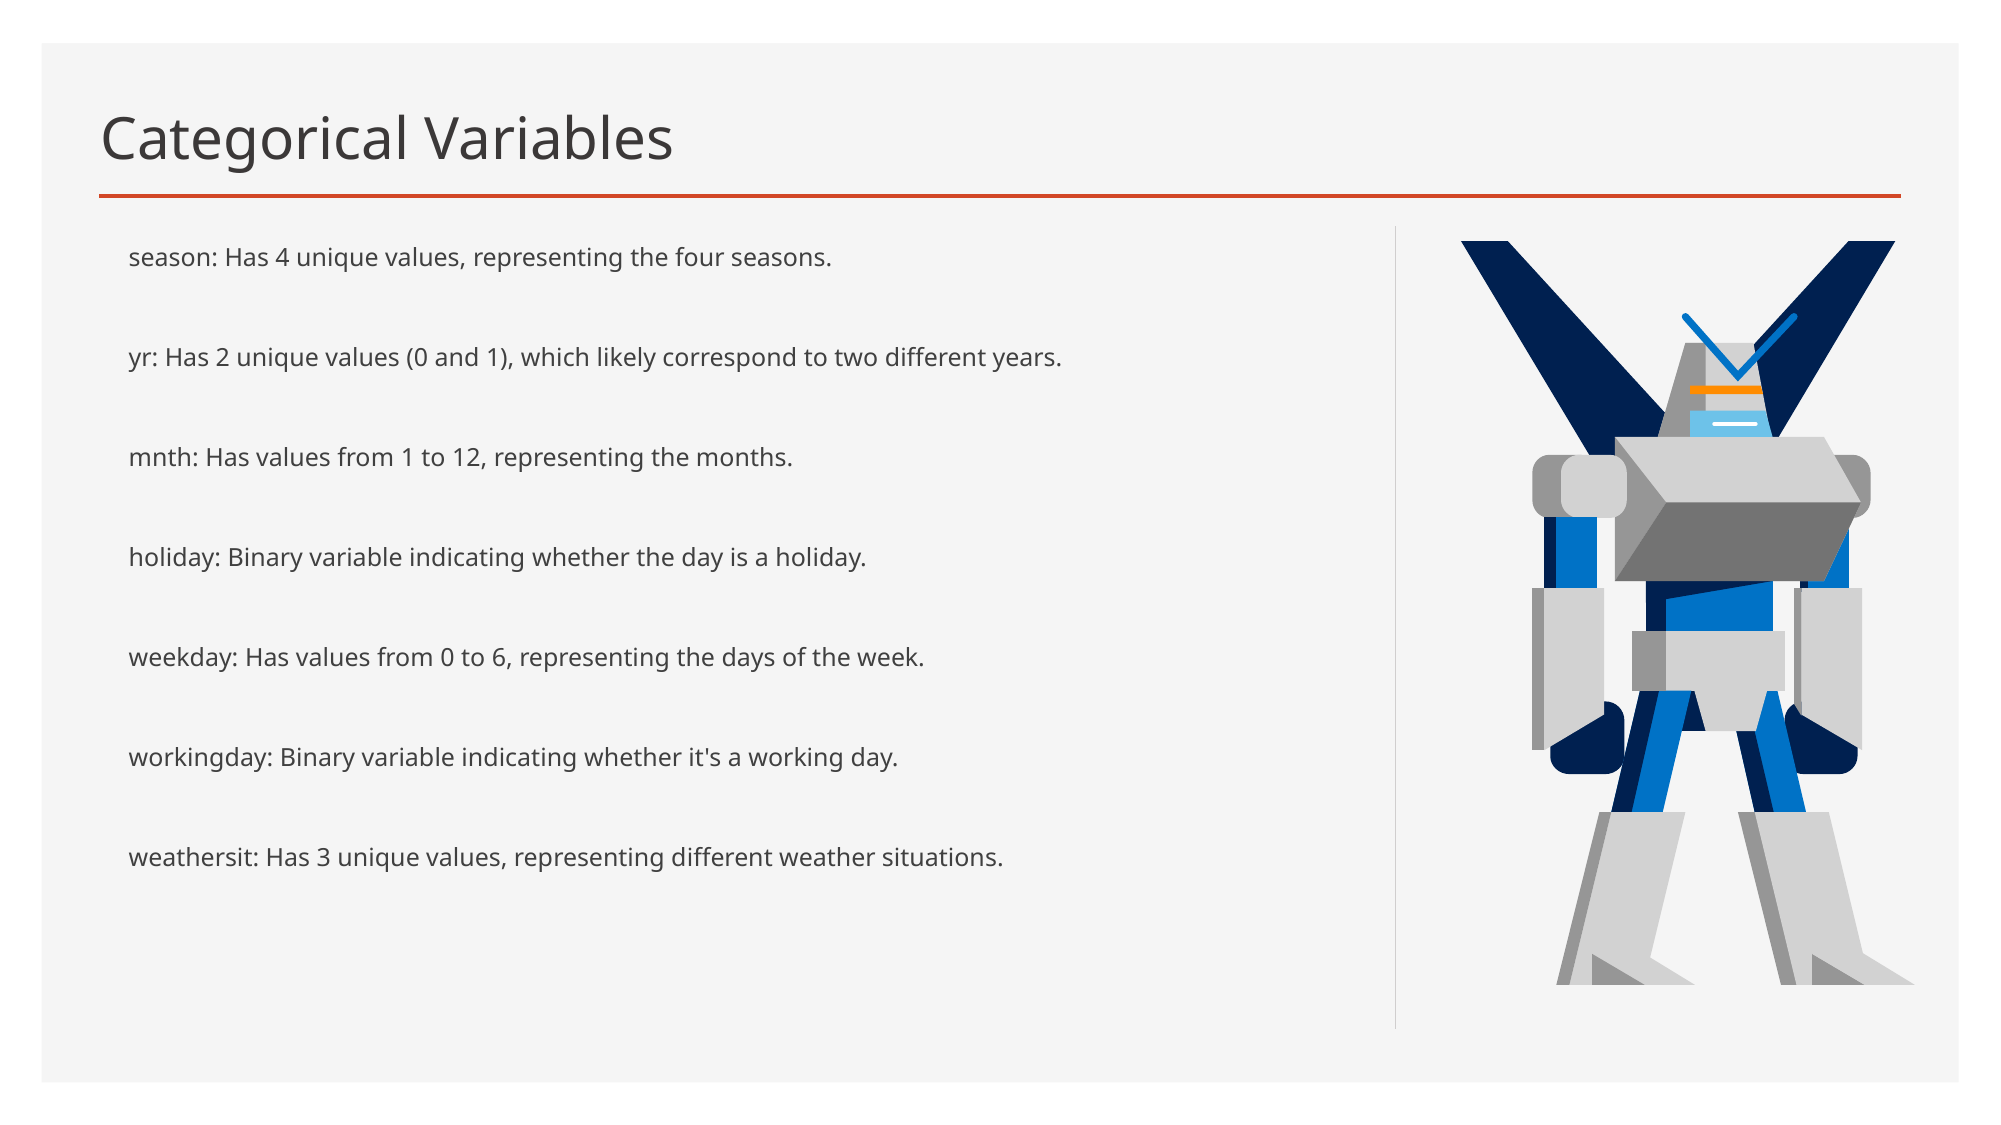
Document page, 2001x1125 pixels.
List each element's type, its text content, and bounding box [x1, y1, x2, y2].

text_box season: Has 4 unique values, representing the four seasons. yr: Has 2 unique values (0 and 1), which likely correspond to two different years. mnth: Has values from 1 to 12, representing the months. holiday: Binary variable indicating whether the day is a holiday. weekday: Has values from 0 to 6, representing the days of the week. workingday: Binary variable indicating whether it's a working day. weathersit: Has 3 unique values, representing different weather situations. [113, 226, 1114, 879]
title Categorical Variables [85, 73, 1214, 179]
picture [1459, 241, 1915, 985]
